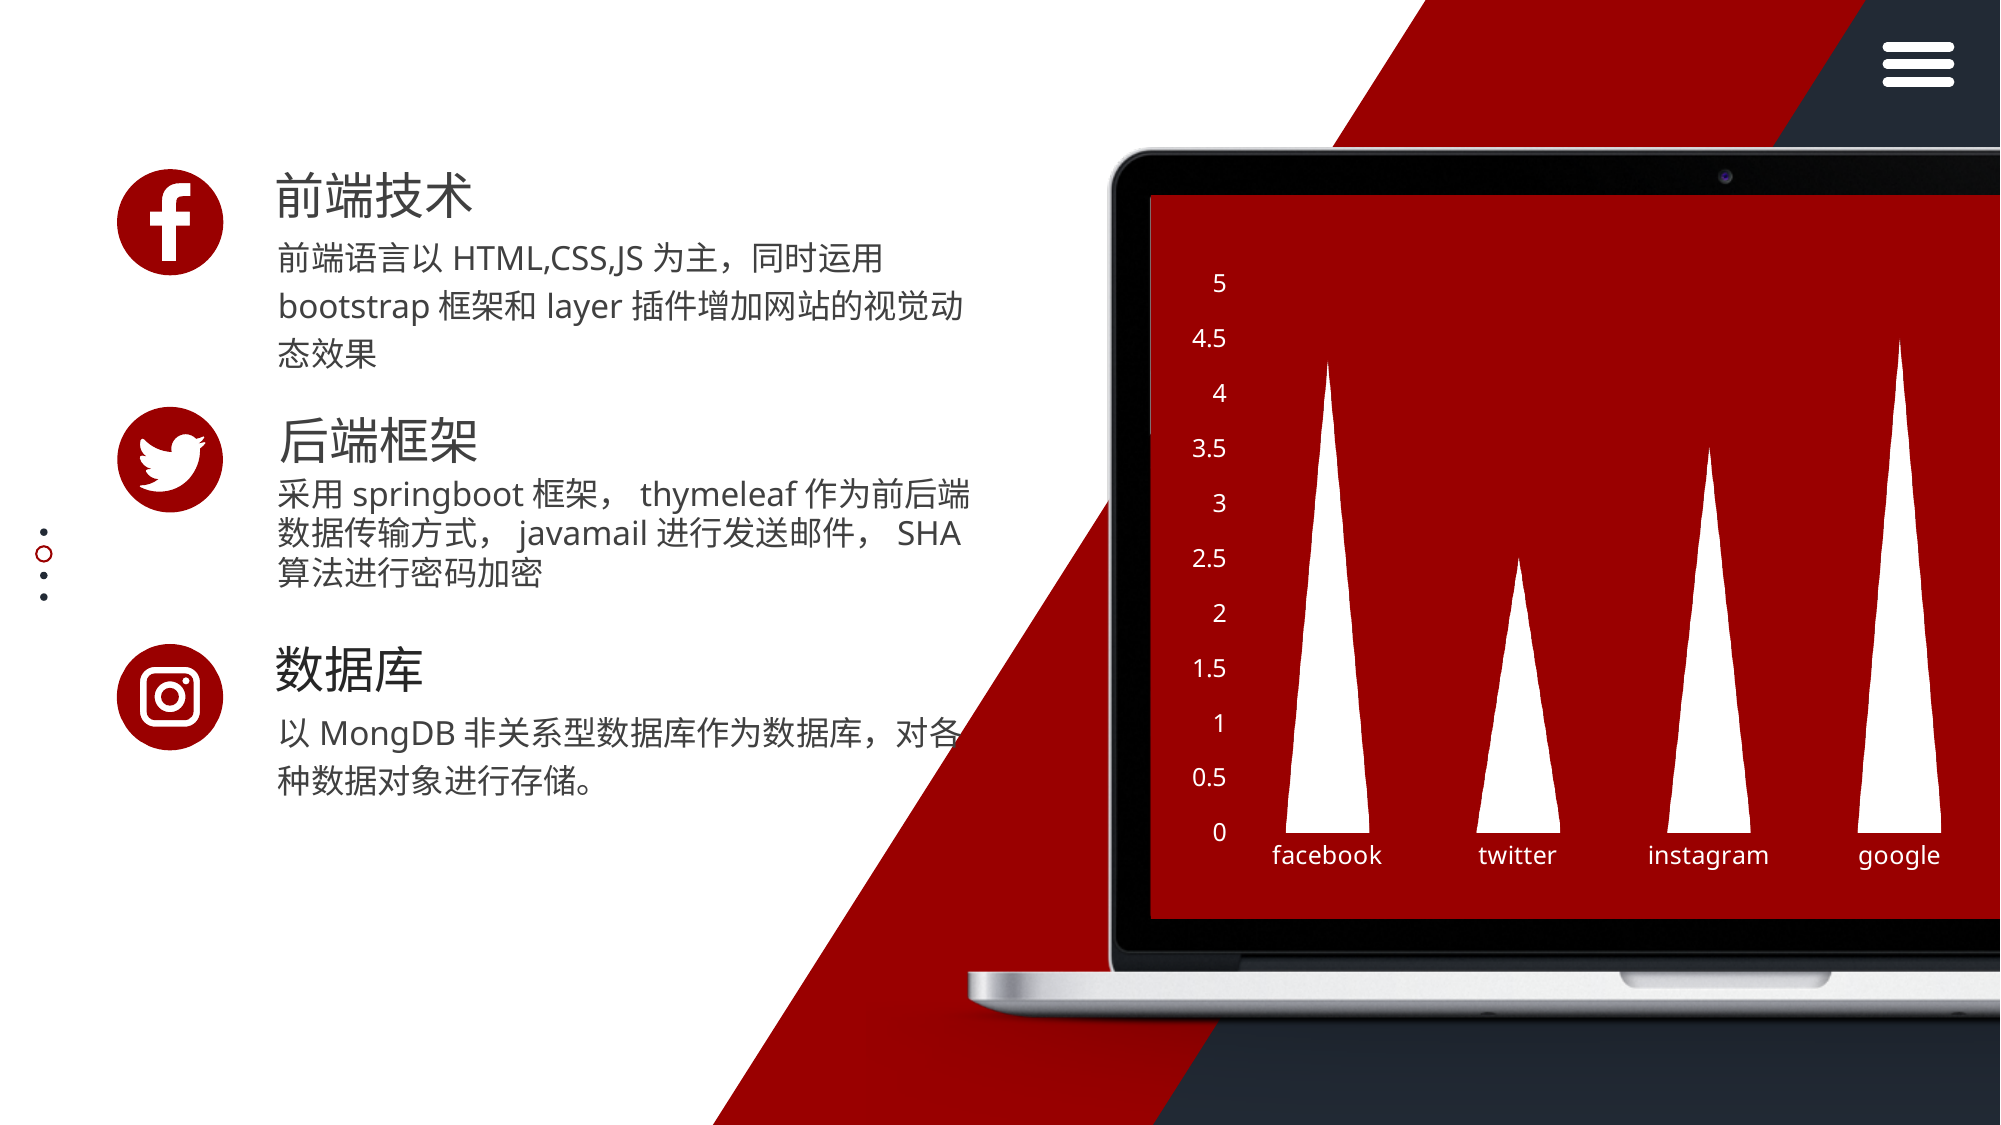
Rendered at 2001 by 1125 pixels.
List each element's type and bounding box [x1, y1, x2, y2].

text_box [711, 881, 866, 1125]
text_box [117, 138, 1057, 330]
text_box [36, 528, 52, 601]
text_box [1775, 0, 2000, 147]
text_box [117, 384, 866, 602]
text_box [1331, 0, 1867, 147]
text_box [116, 613, 866, 805]
text_box [866, 147, 2000, 1125]
text_box [1887, 46, 1950, 83]
